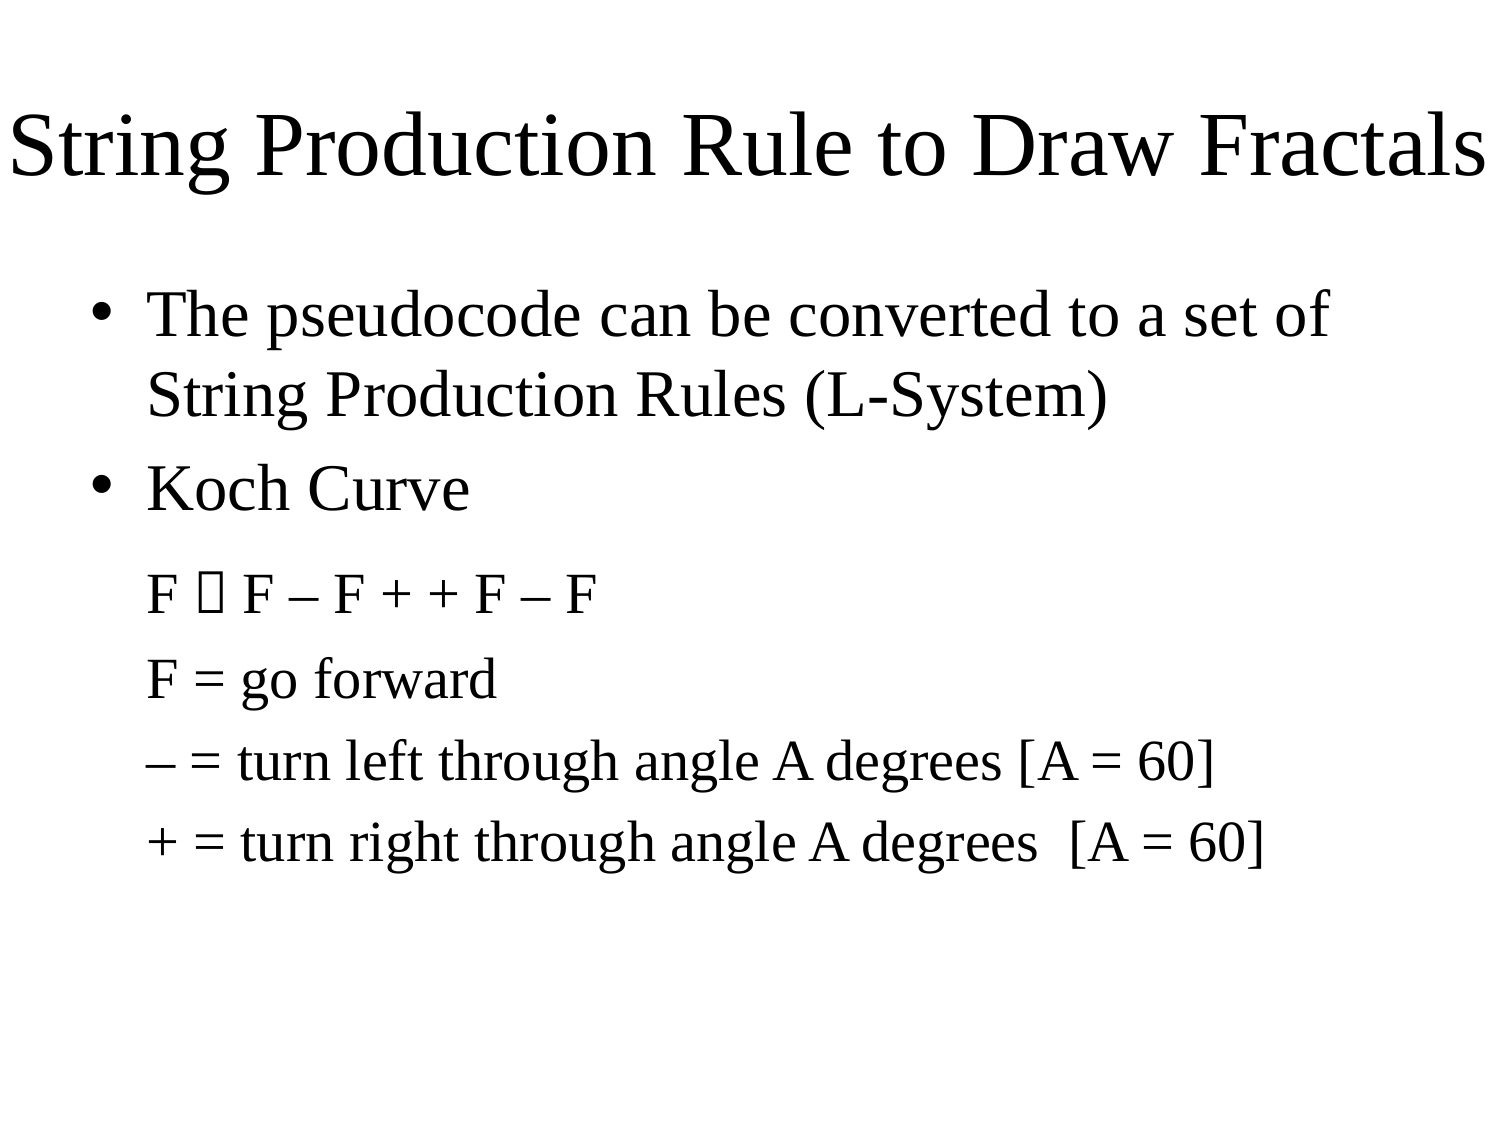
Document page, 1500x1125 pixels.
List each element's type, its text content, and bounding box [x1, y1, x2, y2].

list The pseudocode can be converted to a set of String Production Rules (L-System) Koch Curve F  F – F + + F – F F = go forward – = turn left through angle A degrees [A = 60] + = turn right through angle A degrees [A = 60] [75, 262, 1425, 1100]
title String Production Rule to Draw Fractals [0, 45, 1500, 233]
